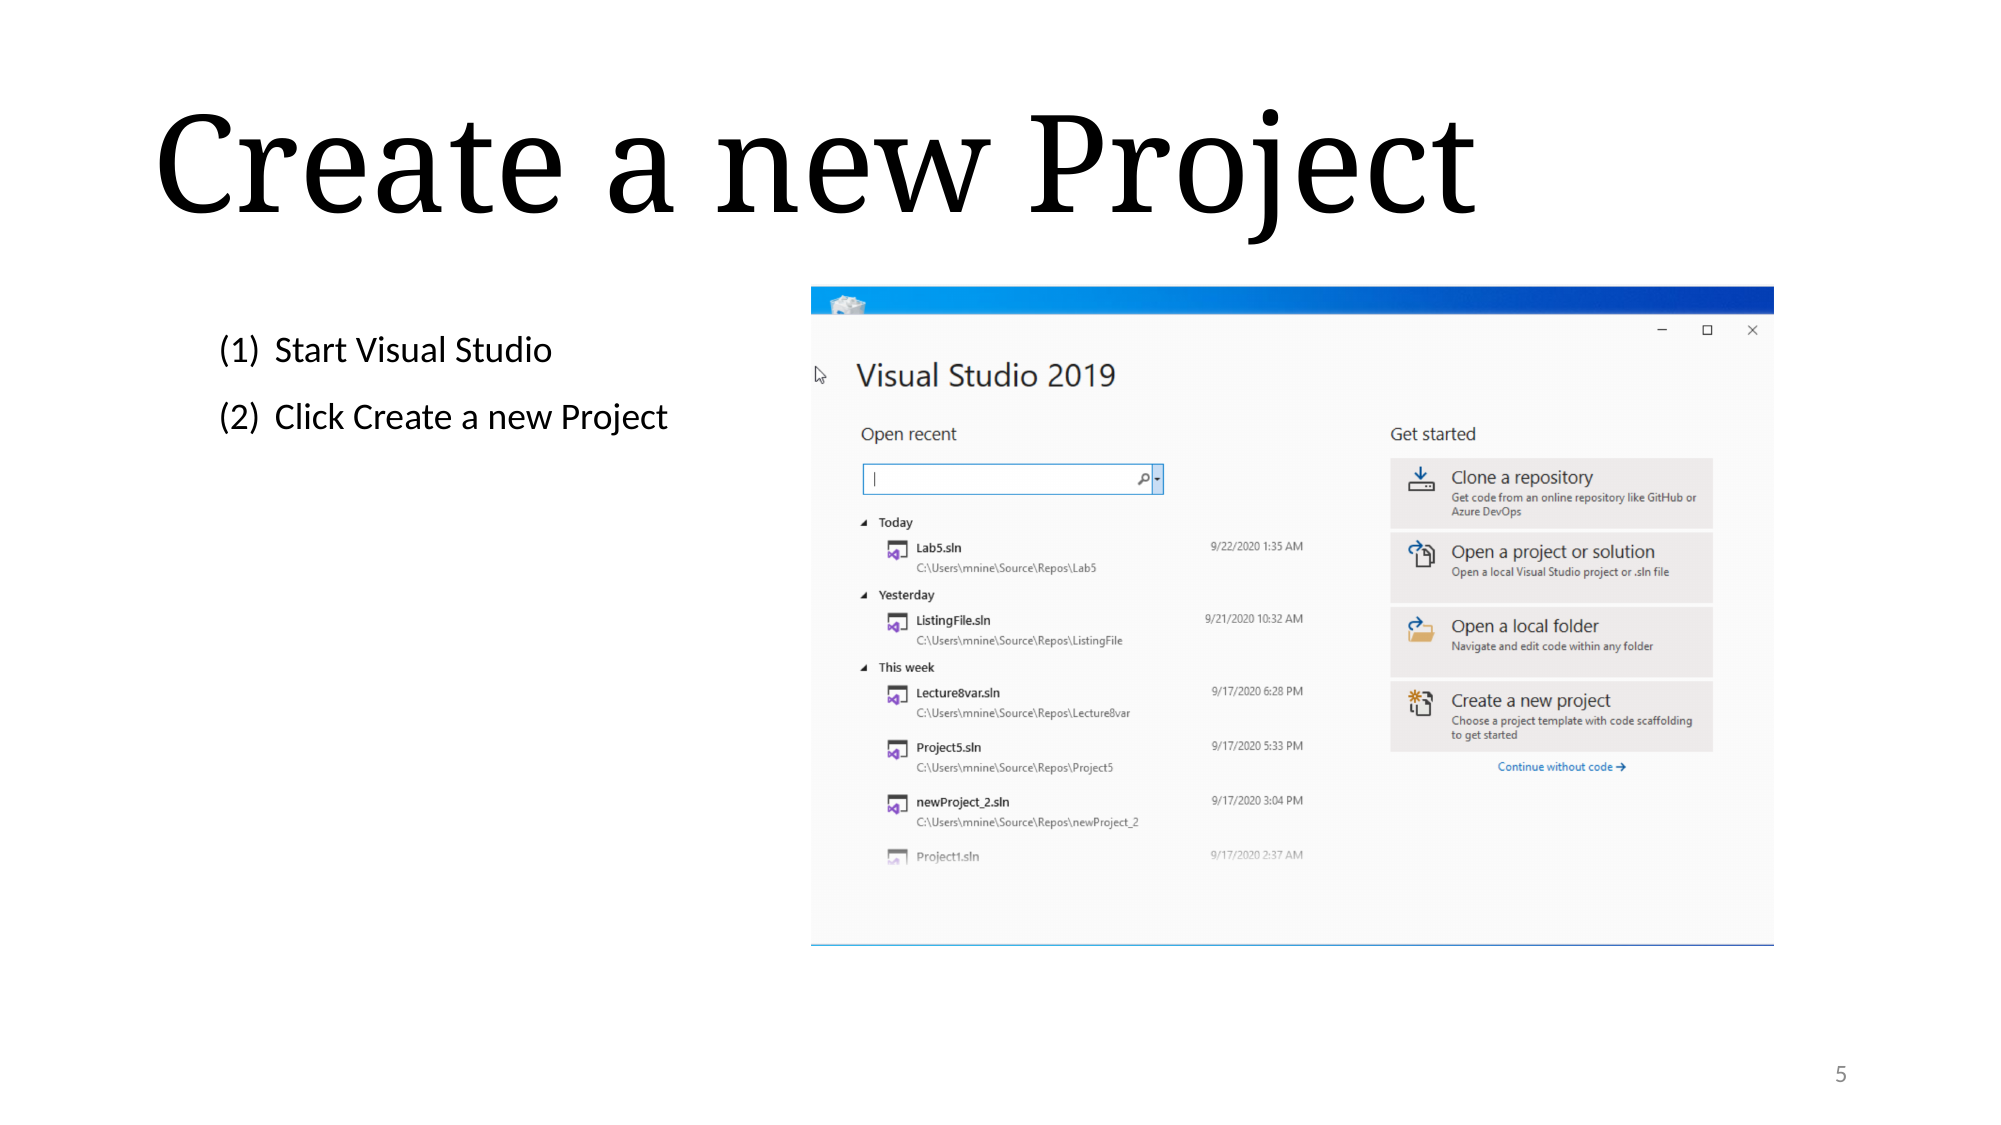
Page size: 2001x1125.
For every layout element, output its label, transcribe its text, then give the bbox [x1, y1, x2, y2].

slide_number 5 [1412, 1042, 1863, 1103]
title Create a new Project [137, 59, 1863, 278]
text_box Start Visual Studio Click Create a new Project [203, 294, 811, 580]
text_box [1374, 661, 1720, 796]
picture [811, 284, 1774, 946]
